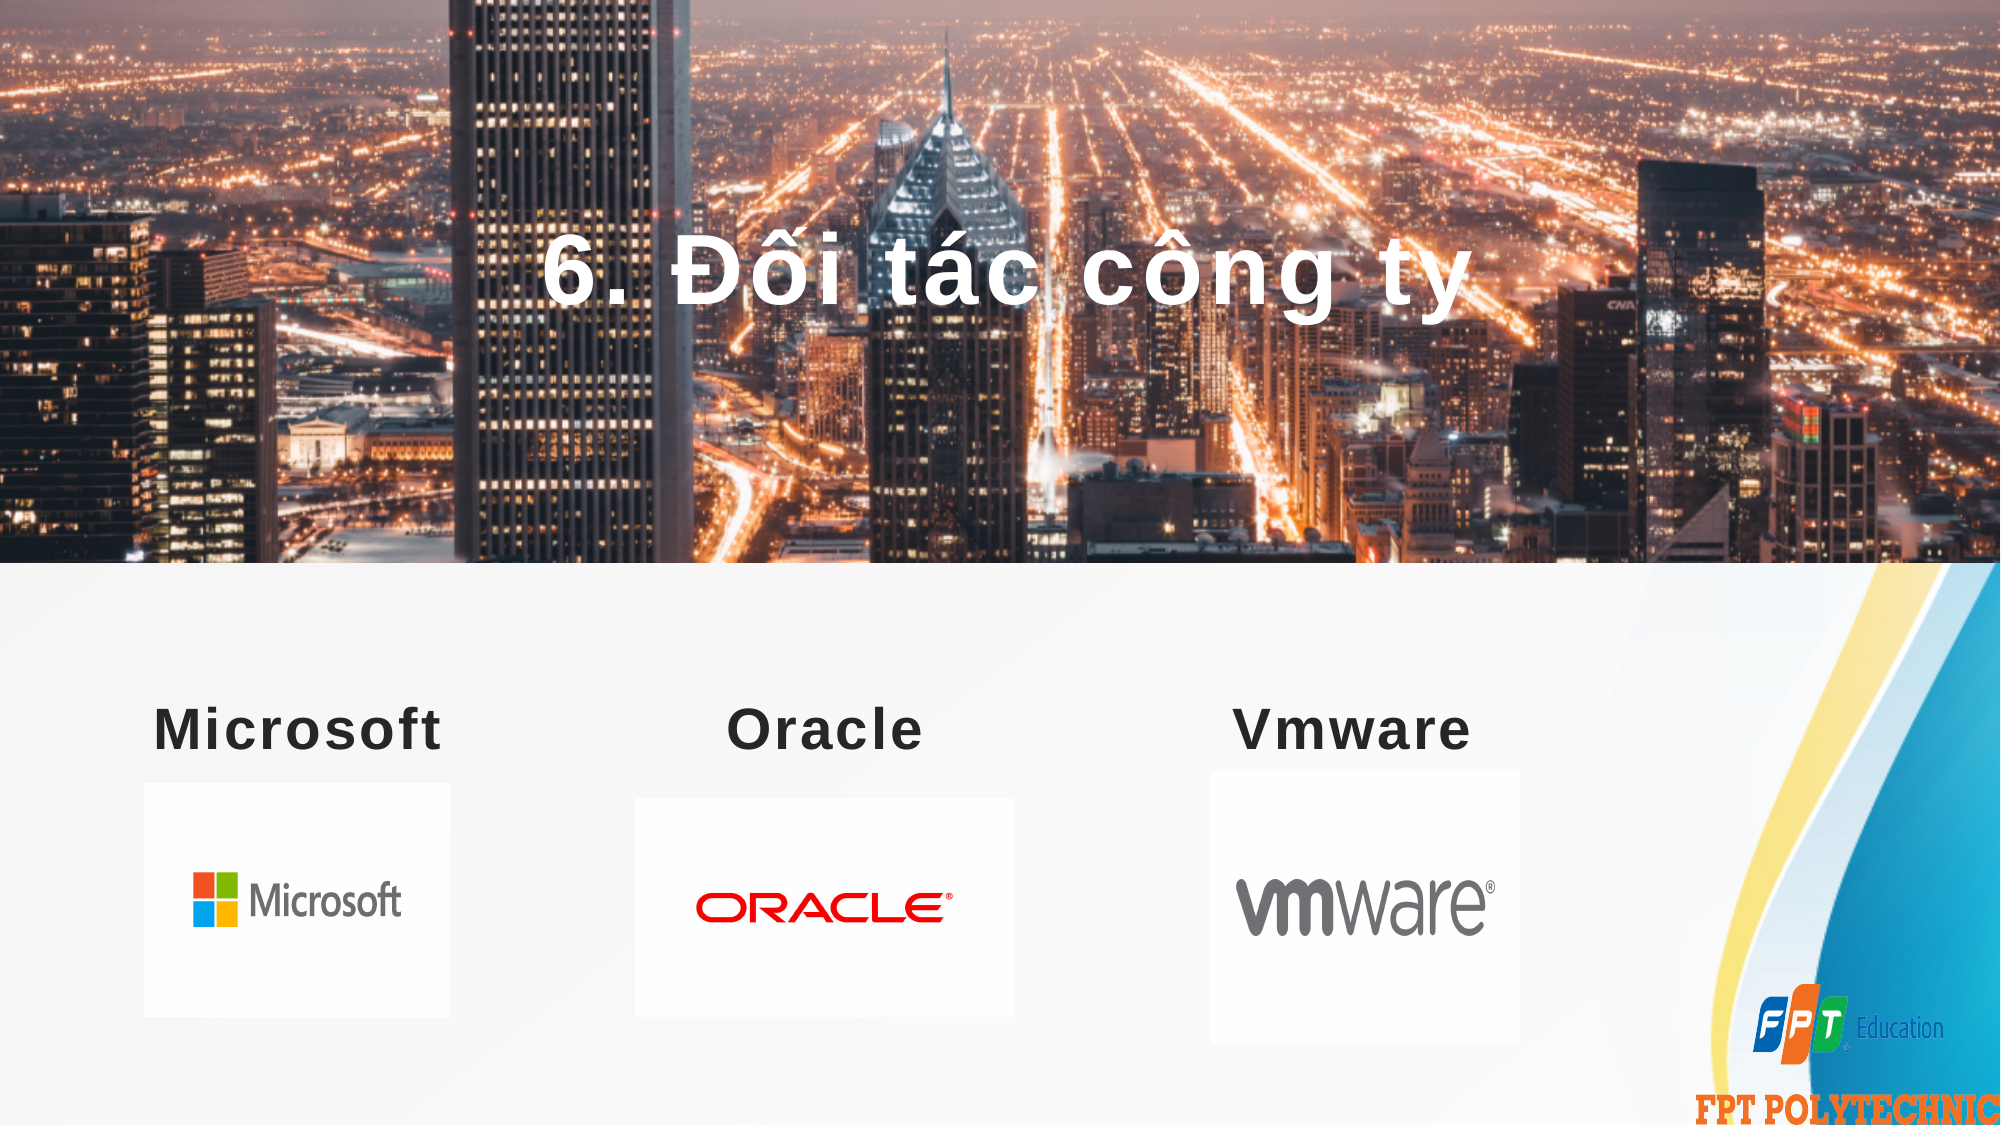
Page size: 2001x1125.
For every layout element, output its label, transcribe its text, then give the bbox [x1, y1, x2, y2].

text_box Oracle [592, 664, 1058, 748]
text_box Microsoft [64, 664, 530, 748]
picture [0, 0, 2001, 1125]
text_box Vmware [1119, 664, 1585, 748]
